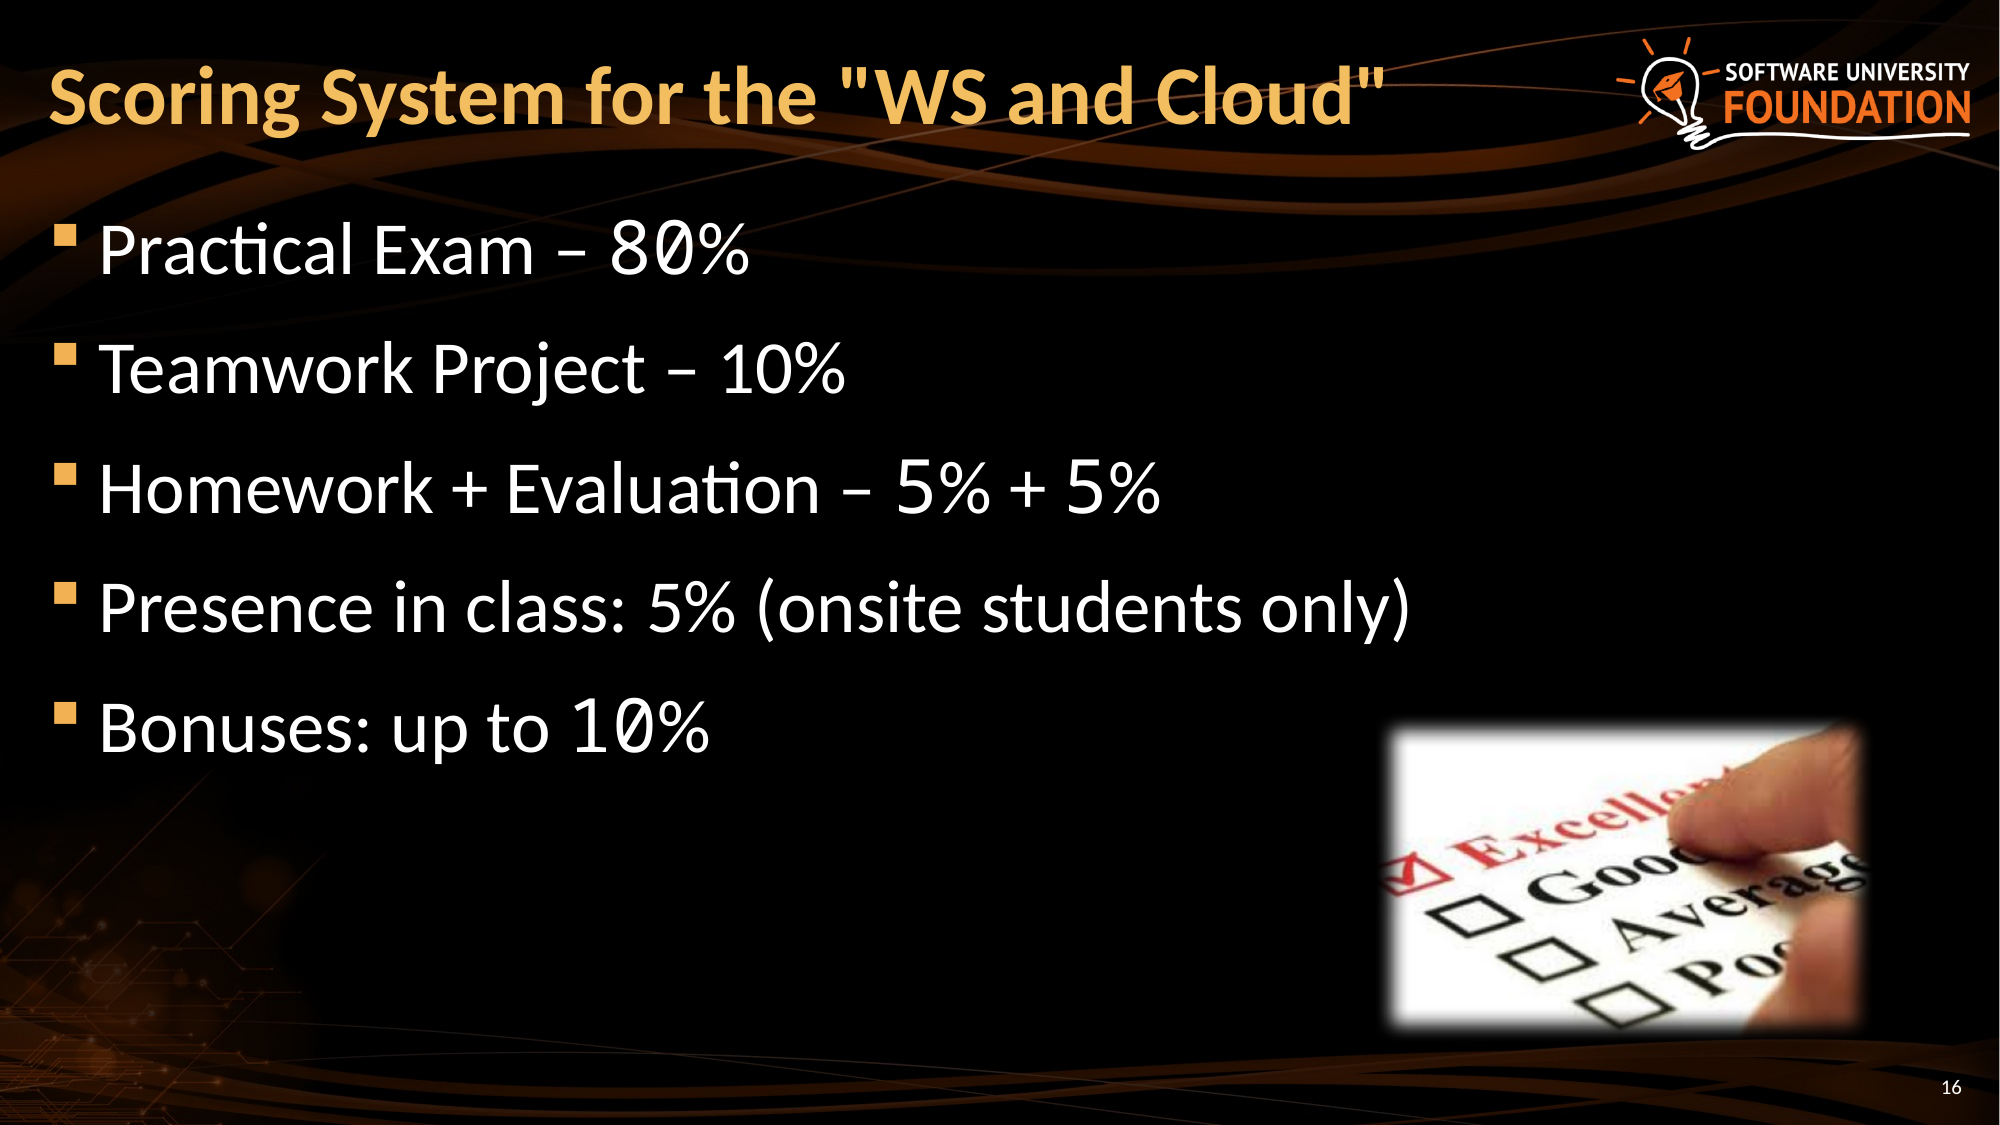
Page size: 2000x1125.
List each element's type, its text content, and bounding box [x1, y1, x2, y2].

picture [0, 0, 2000, 1125]
list Practical Exam – 80% Teamwork Project – 10% Homework + Evaluation – 5% + 5% Presence in class: 5% (onsite students only) Bonuses: up to 10% [31, 188, 1968, 1103]
title Scoring System for the "WS and Cloud" [30, 6, 1602, 189]
